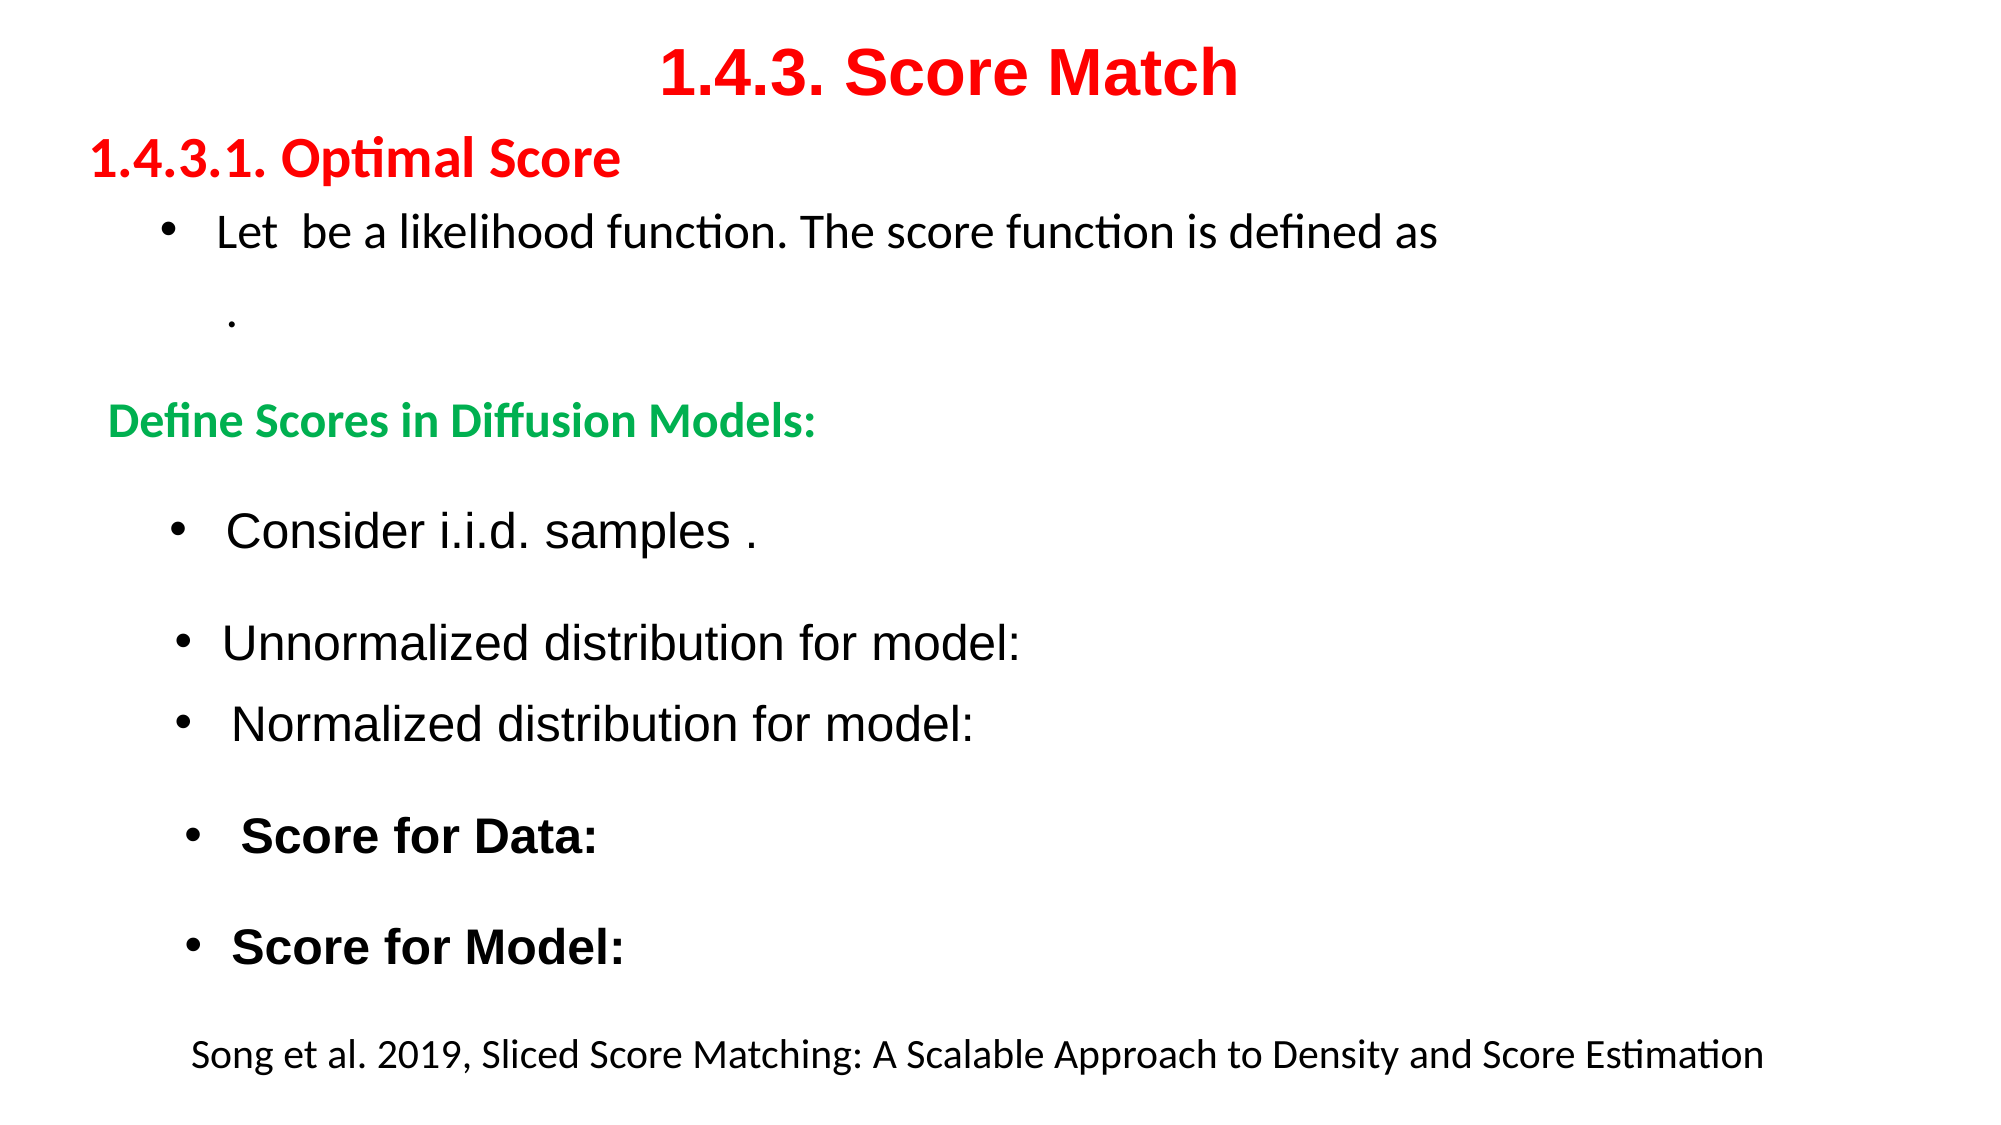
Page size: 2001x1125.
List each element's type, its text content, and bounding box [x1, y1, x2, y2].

text_box 1.4.3. Score Match [644, 20, 1657, 196]
text_box Song et al. 2019, Sliced Score Matching: A Scalable Approach to Density and Score Estimation [176, 1018, 1910, 1084]
text_box 1.4.3.1. Optimal Score [73, 111, 1000, 197]
text_box Define Scores in Diffusion Models: [93, 379, 1375, 455]
